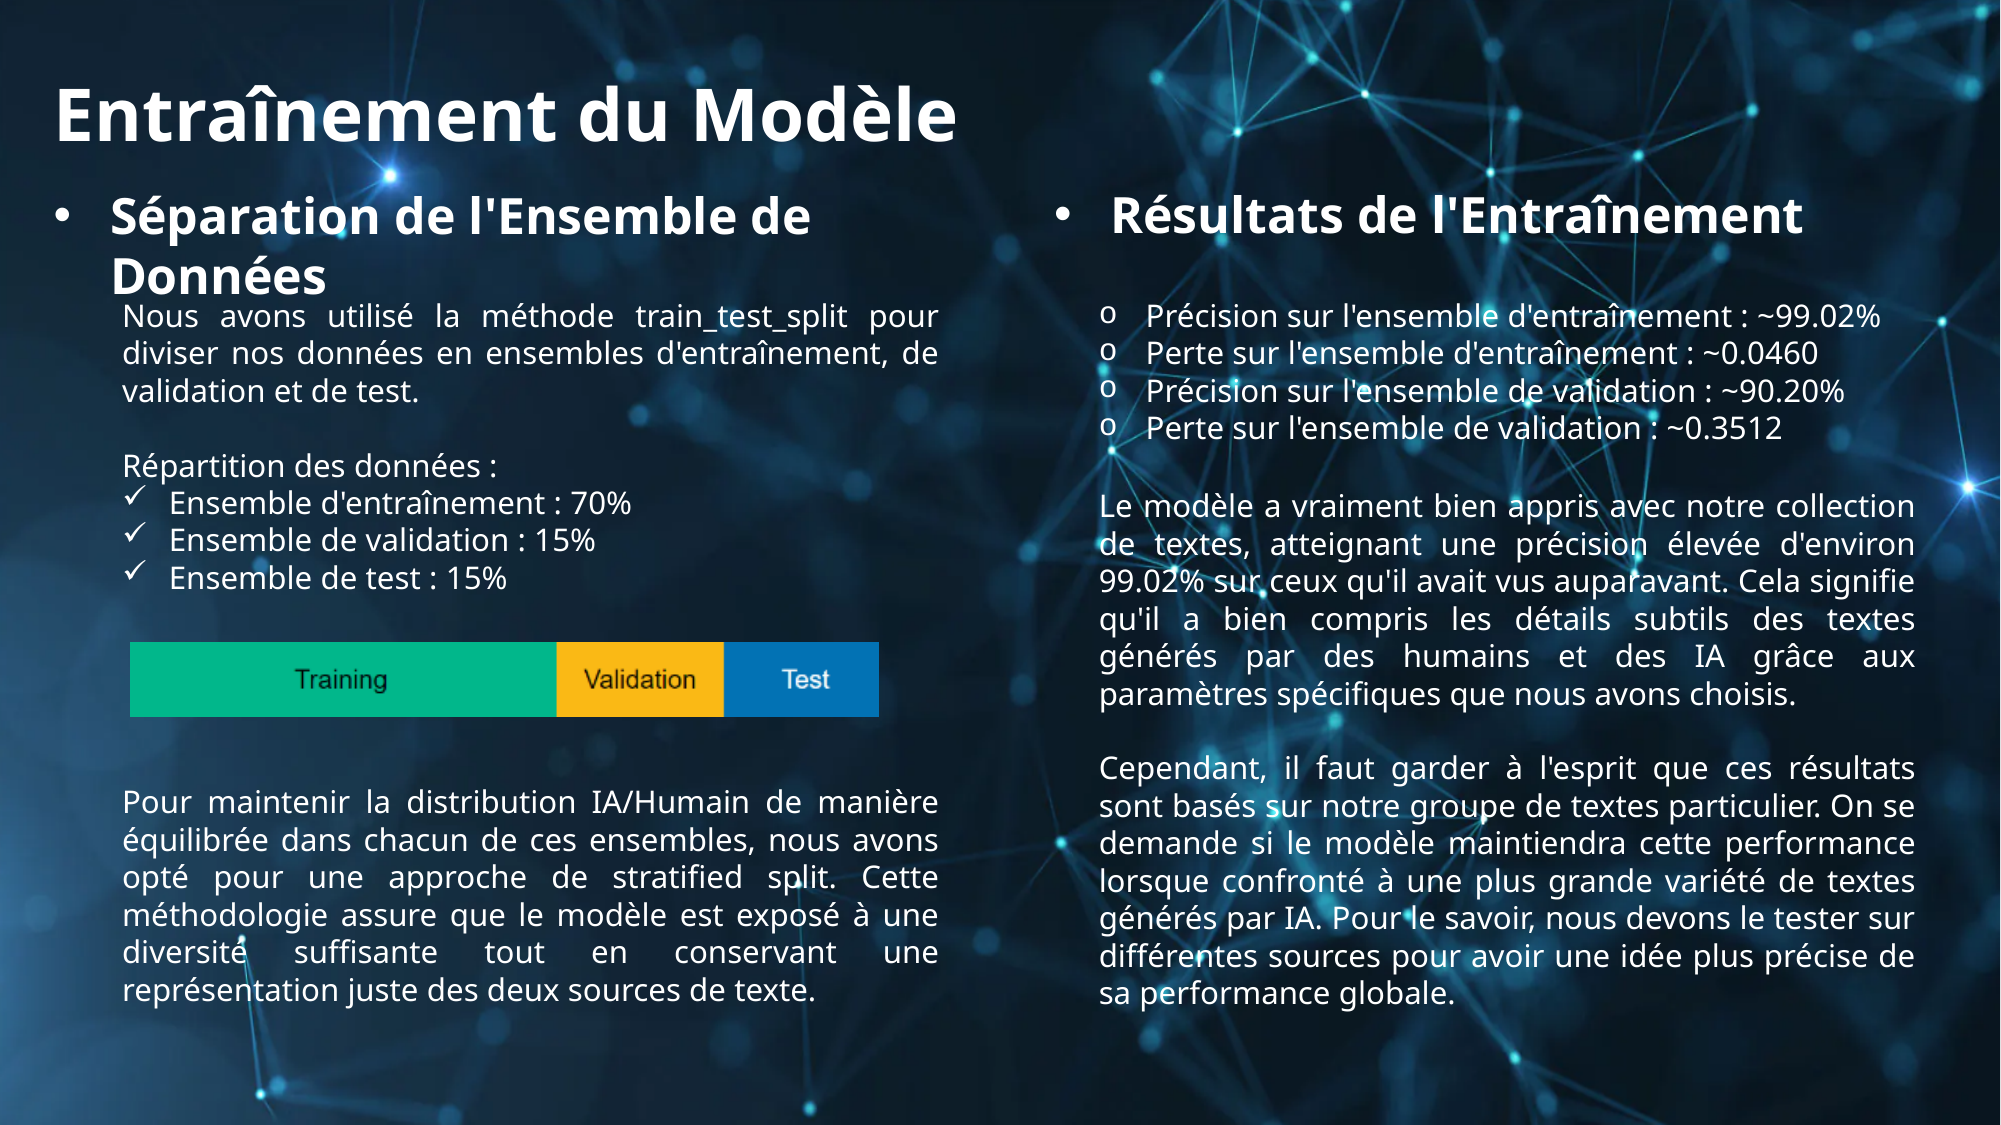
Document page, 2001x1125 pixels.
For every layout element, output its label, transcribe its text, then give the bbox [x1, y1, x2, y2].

text_box Résultats de l'Entraînement [1039, 176, 2000, 251]
text_box Nous avons utilisé la méthode train_test_split pour diviser nos données en ensembles d'entraînement, de validation et de test. Répartition des données : Ensemble d'entraînement : 70% Ensemble de validation : 15% Ensemble de test : 15% Pour maintenir la distribution IA/Humain de manière équilibrée dans chacun de ces ensembles, nous avons opté pour une approche de stratified split. Cette méthodologie assure que le modèle est exposé à une diversité suffisante tout en conservant une représentation juste des deux sources de texte. [107, 288, 955, 1015]
text_box Précision sur l'ensemble d'entraînement : ~99.02% Perte sur l'ensemble d'entraînement : ~0.0460 Précision sur l'ensemble de validation : ~90.20% Perte sur l'ensemble de validation : ~0.3512 [1084, 288, 2000, 454]
text_box [955, 253, 1961, 563]
text_box Entraînement du Modèle [39, 62, 1218, 165]
picture [0, 0, 2001, 1125]
text_box Séparation de l'Ensemble de Données [39, 176, 1040, 312]
text_box Le modèle a vraiment bien appris avec notre collection de textes, atteignant une précision élevée d'environ 99.02% sur ceux qu'il avait vus auparavant. Cela signifie qu'il a bien compris les détails subtils des textes générés par des humains et des IA grâce aux paramètres spécifiques que nous avons choisis. Cependant, il faut garder à l'esprit que ces résultats sont basés sur notre groupe de textes particulier. On se demande si le modèle maintiendra cette performance lorsque confronté à une plus grande variété de textes générés par IA. Pour le savoir, nous devons le tester sur différentes sources pour avoir une idée plus précise de sa performance globale. [1084, 479, 1932, 1018]
